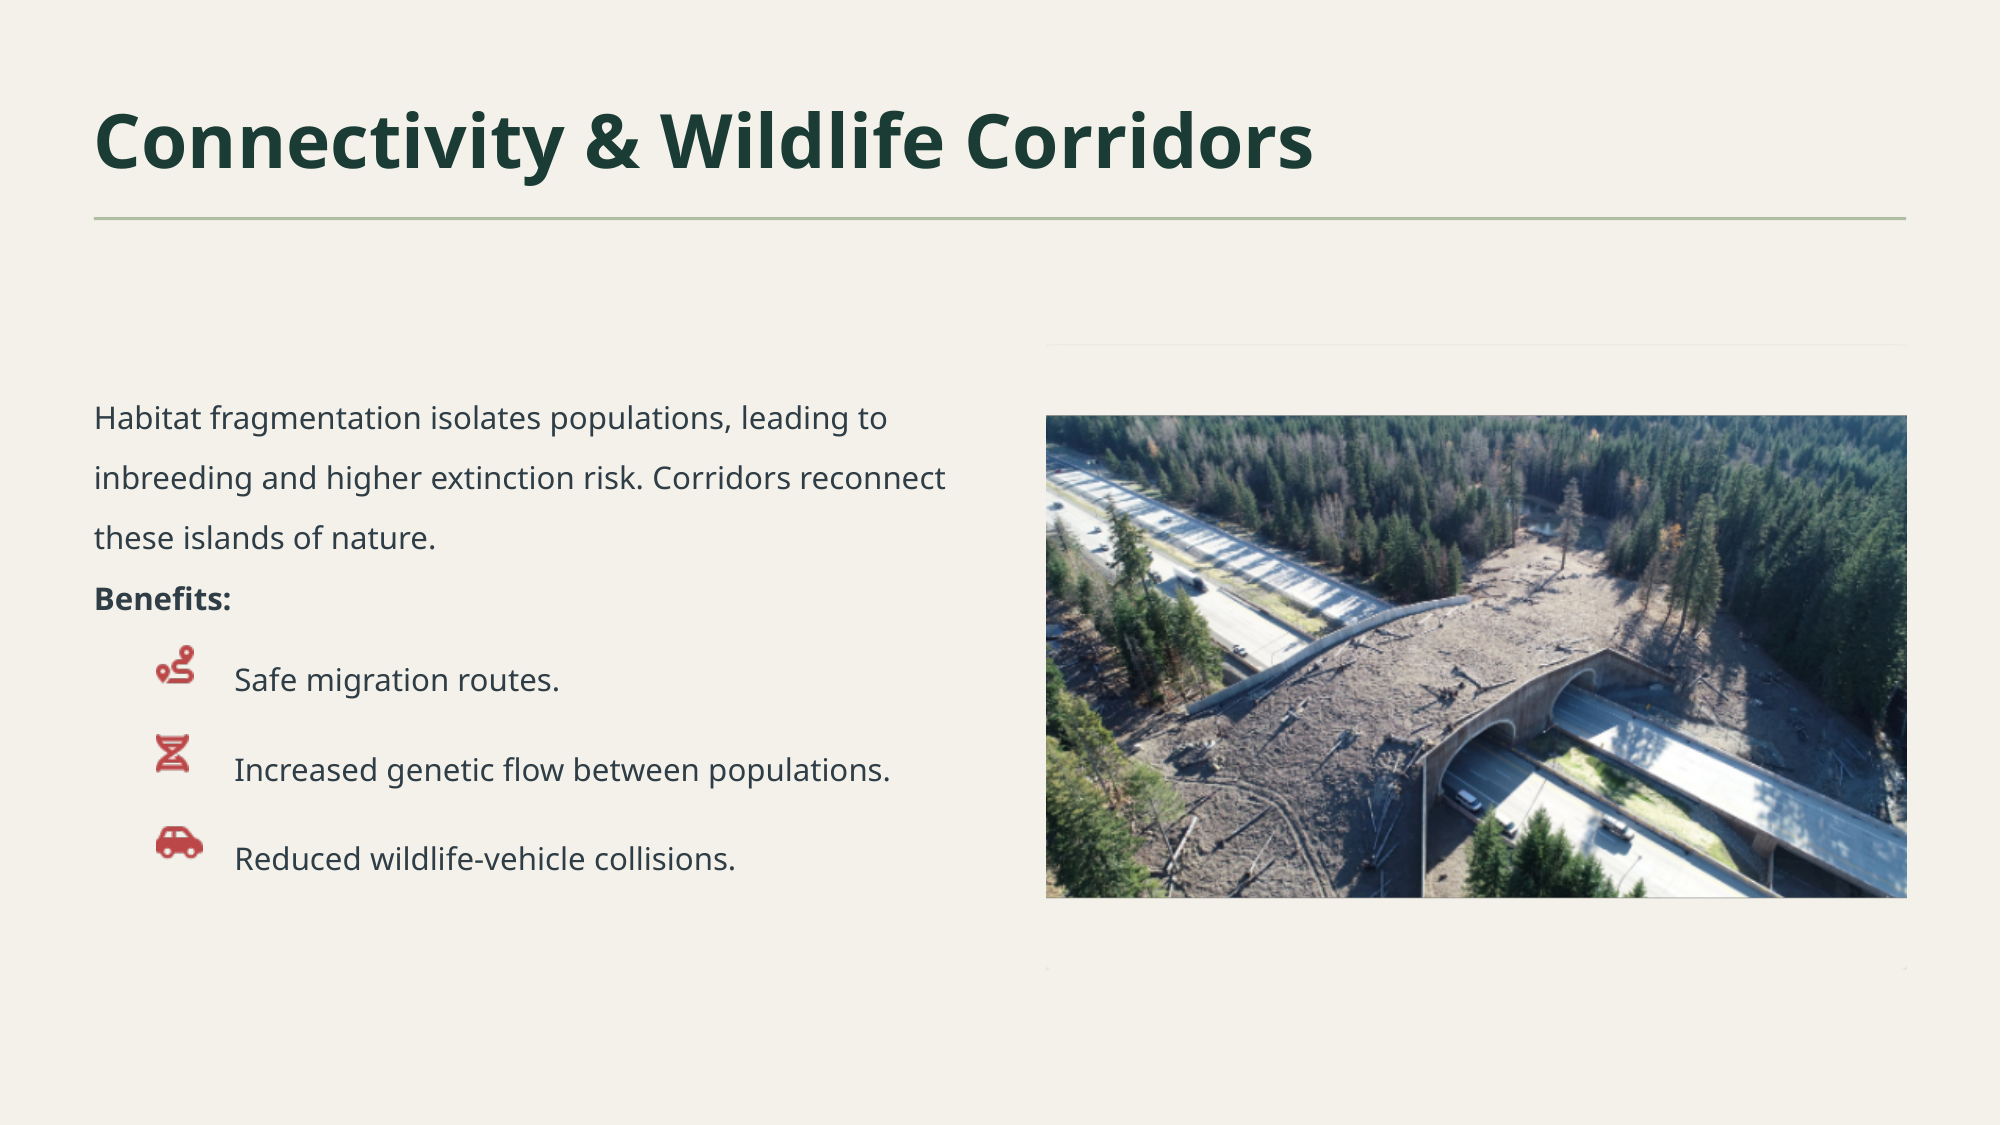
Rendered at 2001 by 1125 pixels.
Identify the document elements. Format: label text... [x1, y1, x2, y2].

text_box Increased genetic flow between populations. [234, 727, 953, 788]
text_box Habitat fragmentation isolates populations, leading to inbreeding and higher extinction risk. Corridors reconnect these islands of nature. [93, 375, 953, 556]
text_box Safe migration routes. [234, 638, 953, 699]
text_box Reduced wildlife-vehicle collisions. [234, 816, 953, 877]
text_box Connectivity & Wildlife Corridors [93, 93, 1997, 184]
text_box [93, 217, 1907, 221]
picture [1046, 344, 1907, 970]
picture [155, 644, 194, 686]
picture [155, 822, 204, 864]
picture [155, 733, 190, 775]
text_box Benefits: [93, 556, 953, 617]
